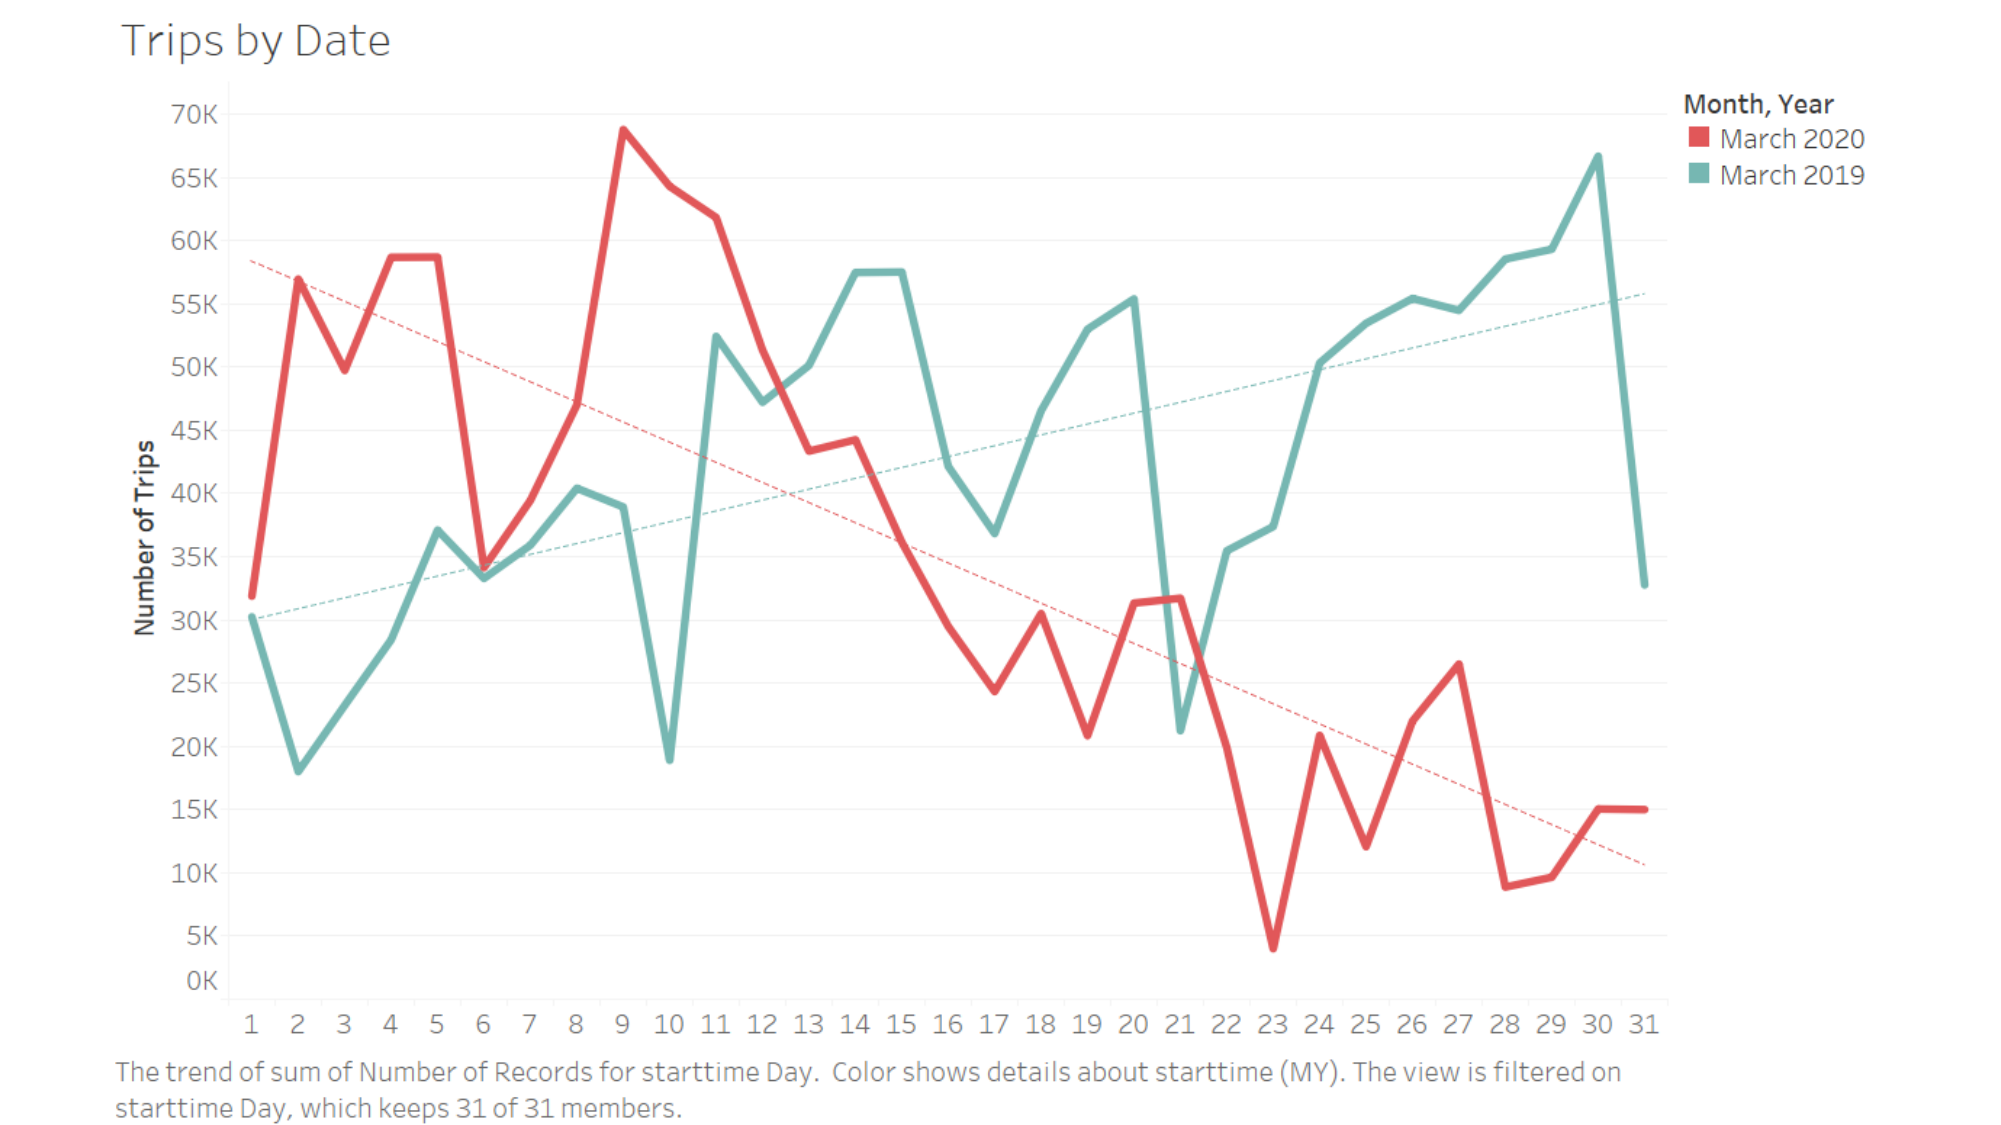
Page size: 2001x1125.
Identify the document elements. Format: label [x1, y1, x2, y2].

picture [115, 0, 1885, 1125]
